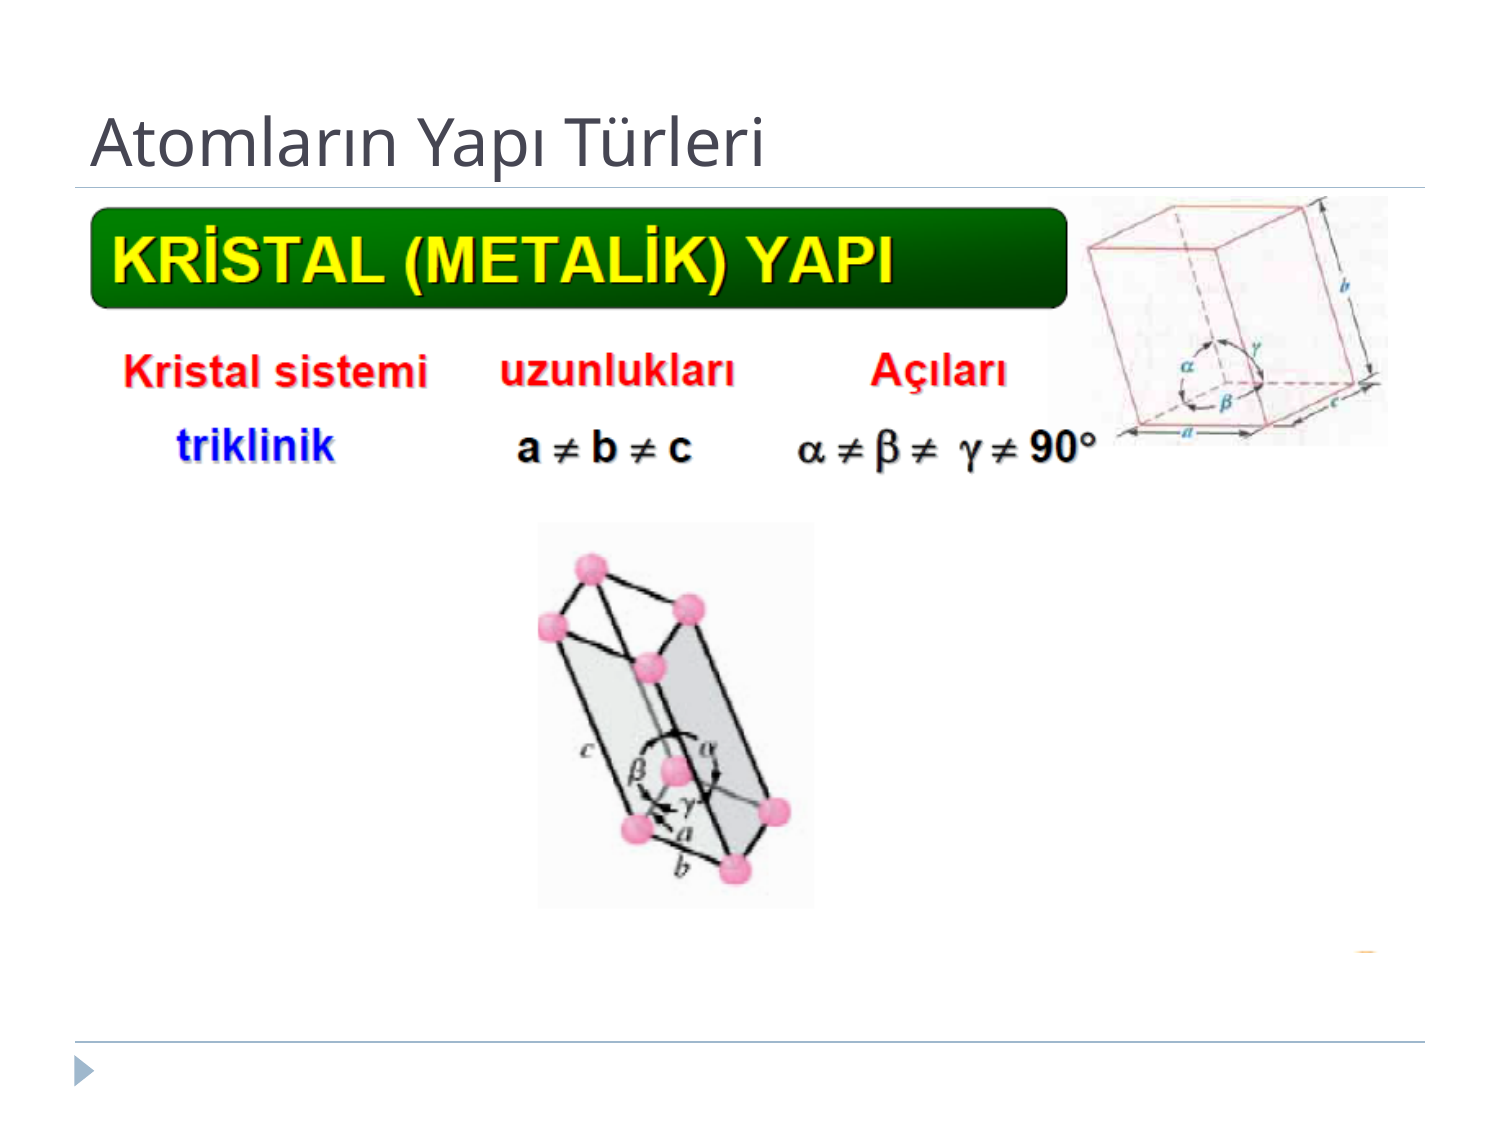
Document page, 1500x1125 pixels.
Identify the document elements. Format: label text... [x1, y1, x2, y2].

picture [76, 196, 1389, 953]
title Atomların Yapı Türleri [75, 24, 1425, 188]
